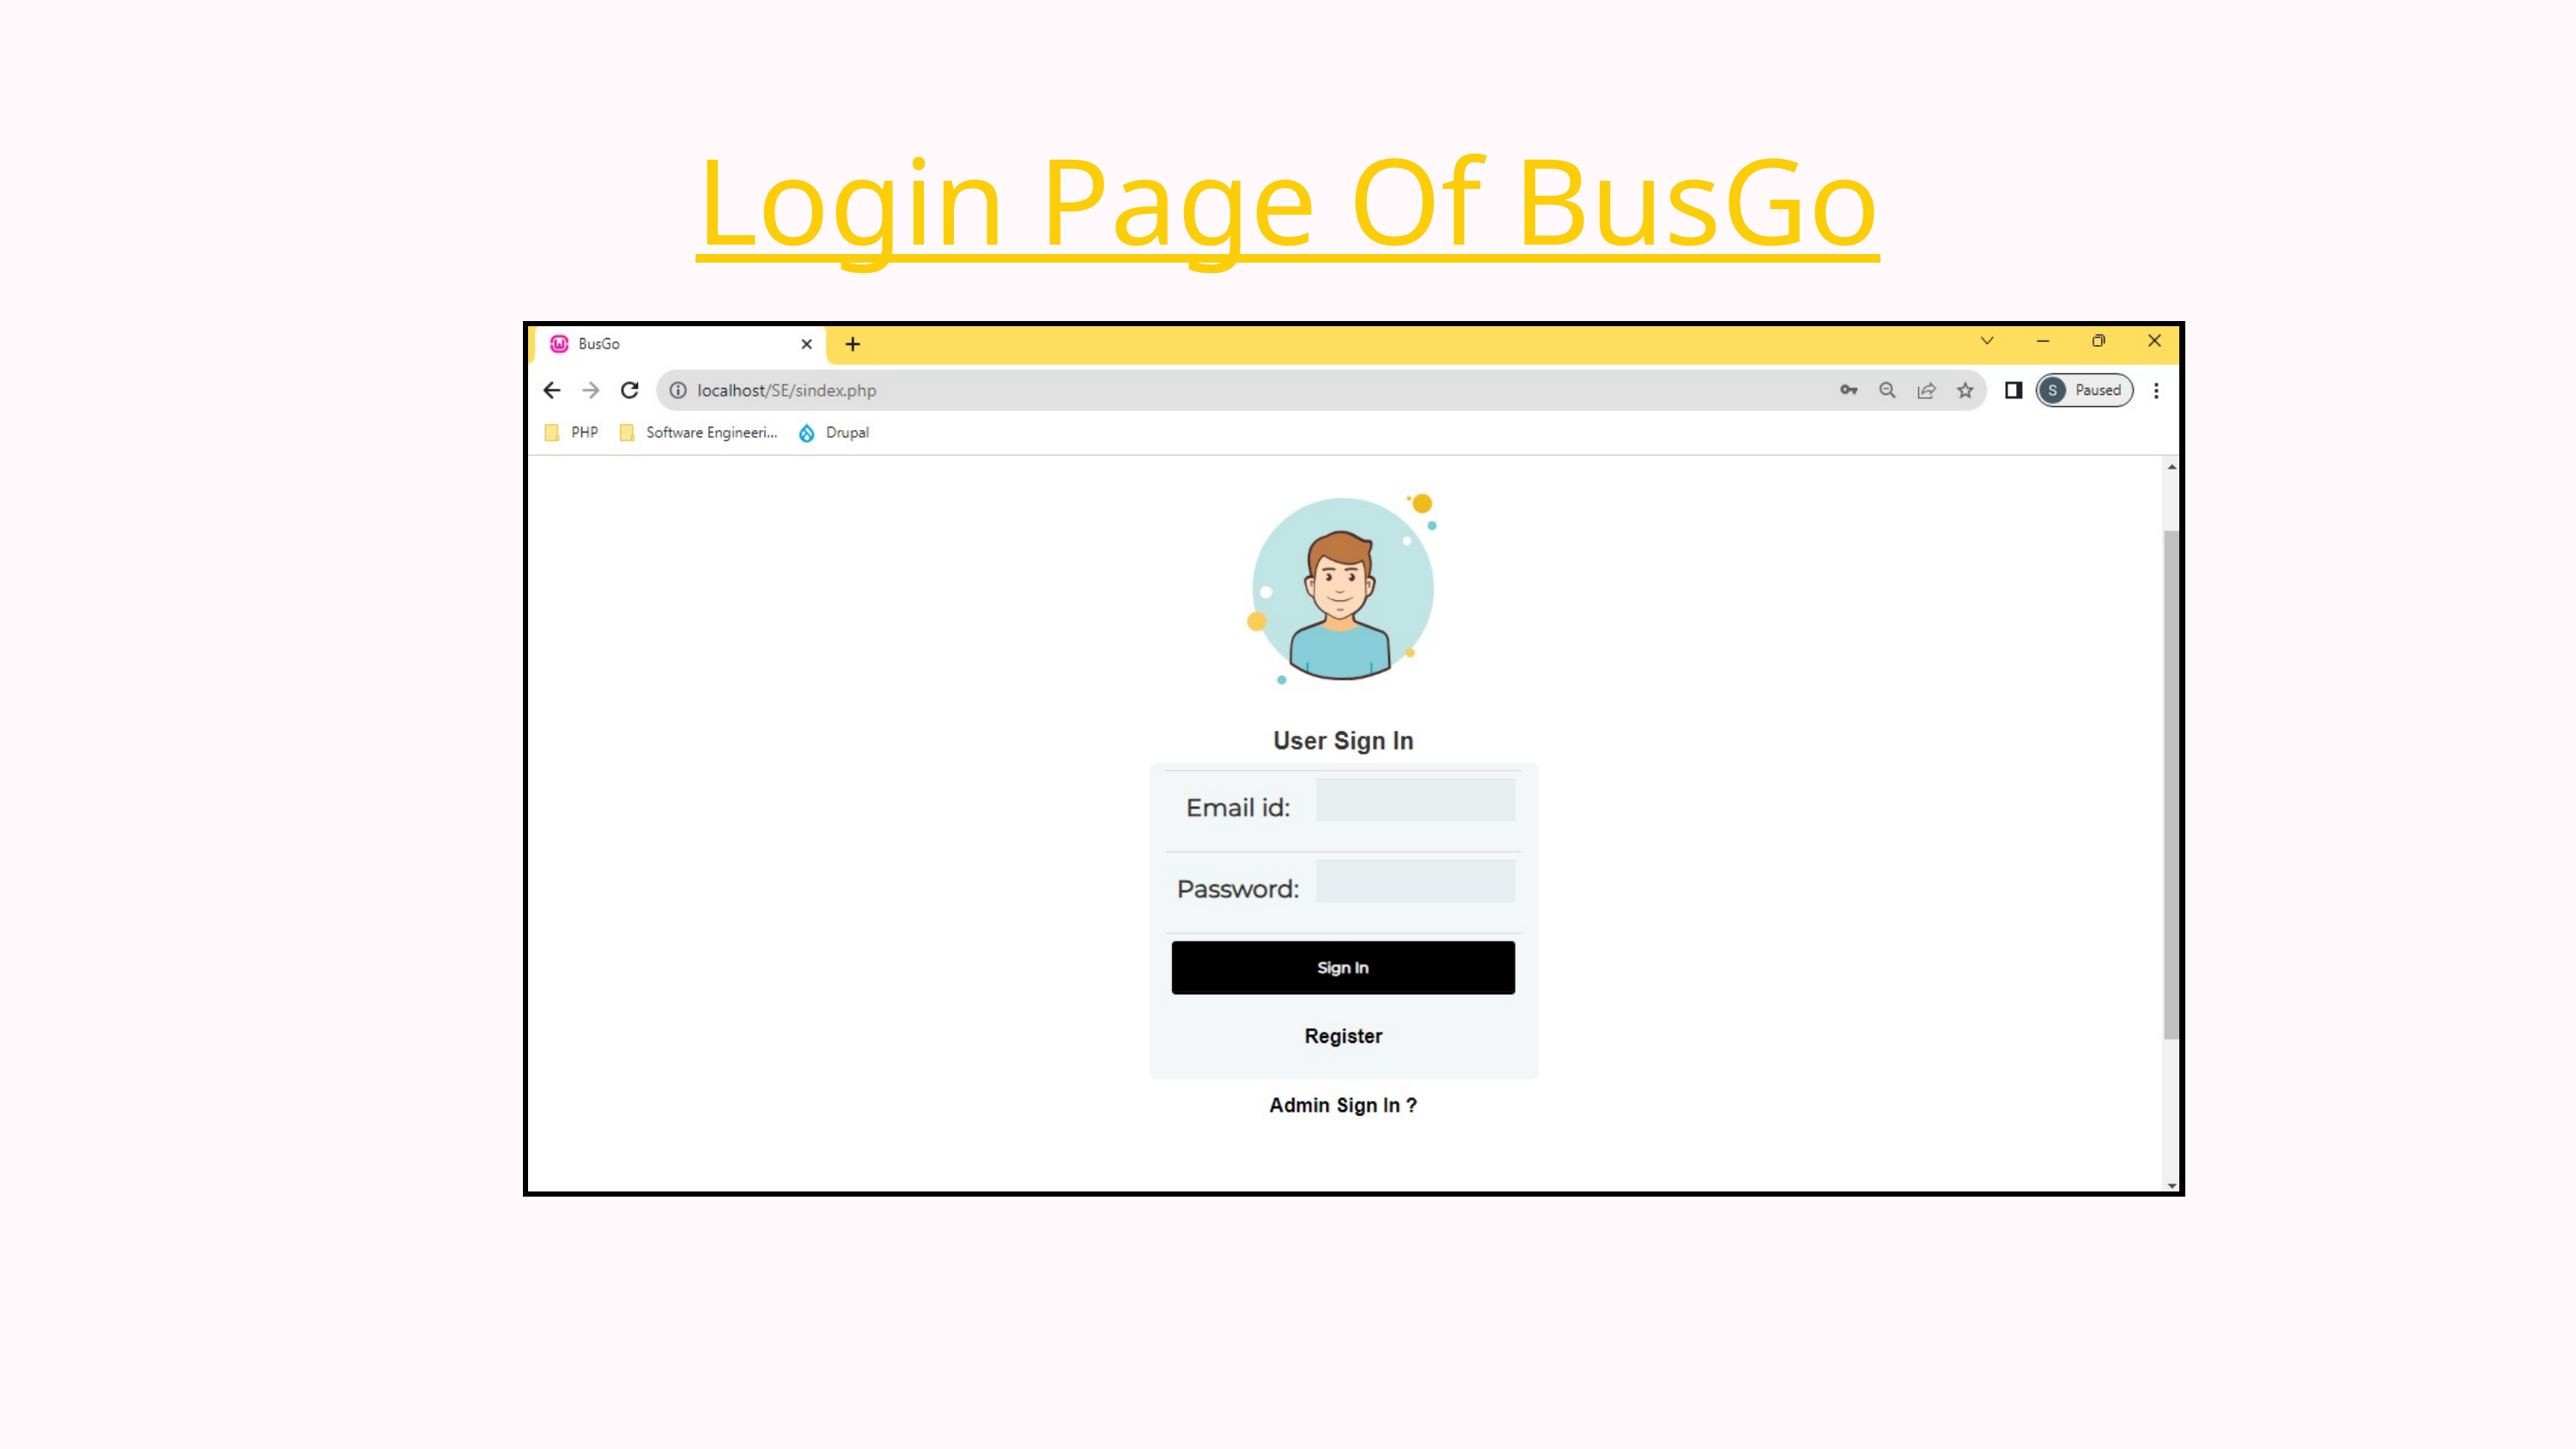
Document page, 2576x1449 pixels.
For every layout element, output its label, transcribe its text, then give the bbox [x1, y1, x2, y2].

text_box [526, 324, 2183, 1195]
text_box Login Page Of BusGo [144, 101, 2432, 269]
